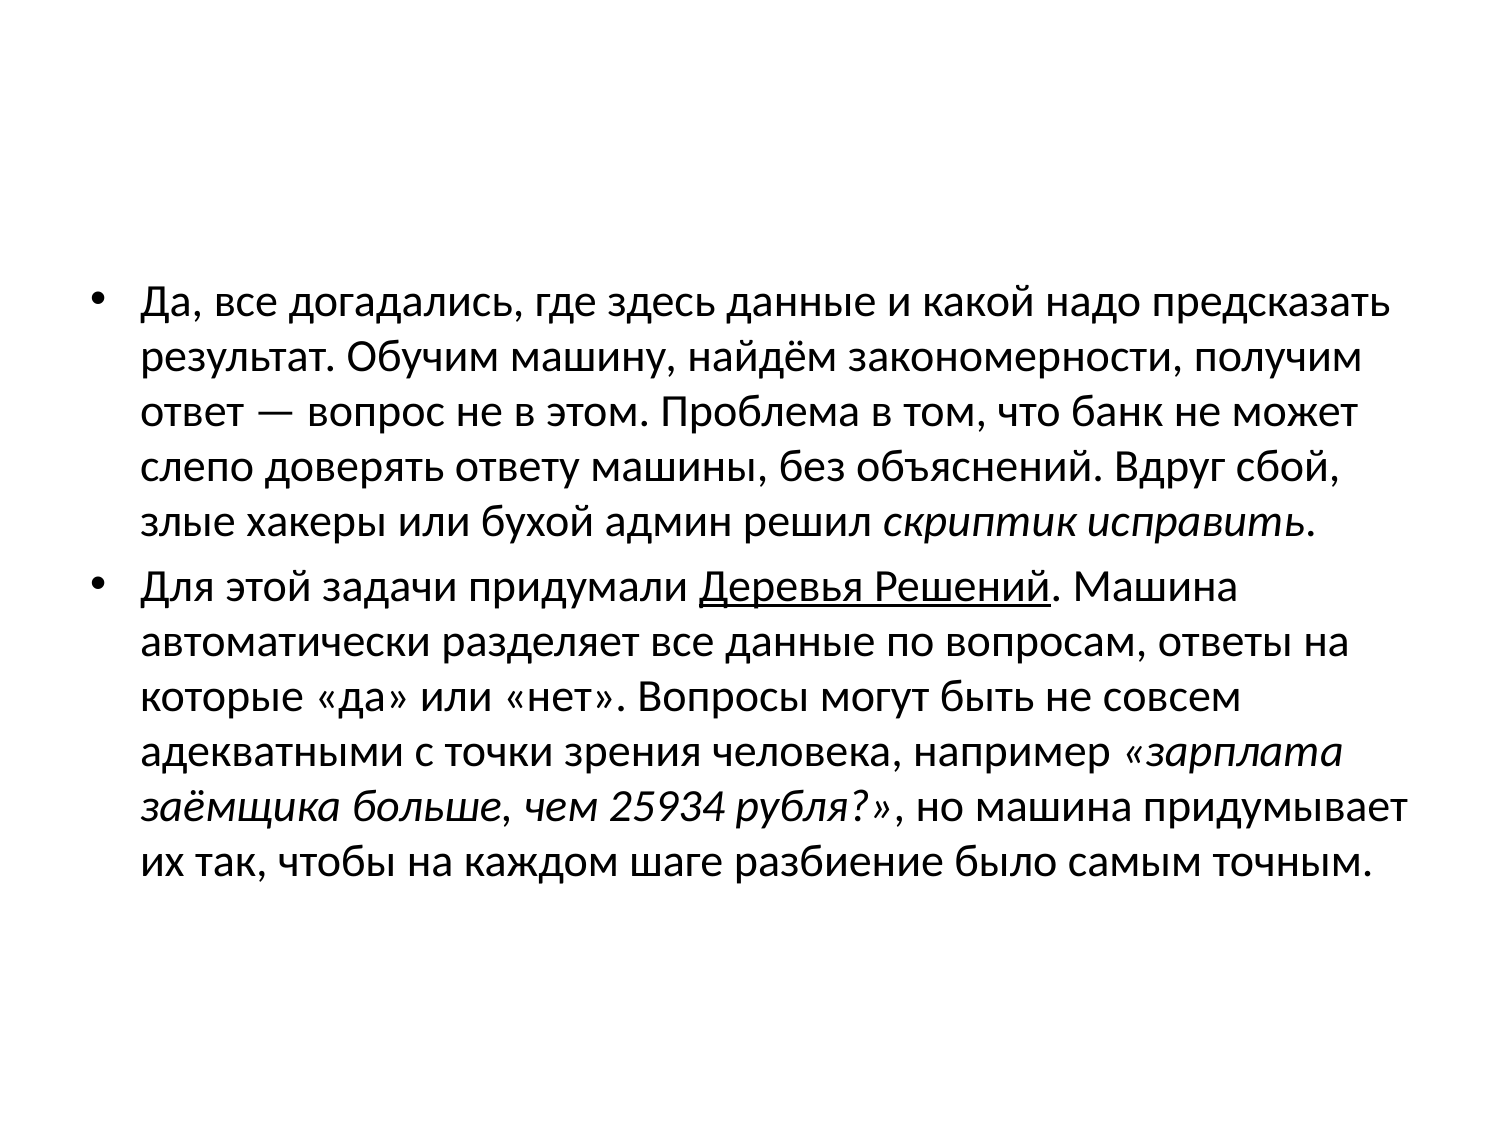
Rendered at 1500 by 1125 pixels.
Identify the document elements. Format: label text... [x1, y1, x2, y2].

list Да, все догадались, где здесь данные и какой надо предсказать результат. Обучим машину, найдём закономерности, получим ответ — вопрос не в этом. Проблема в том, что банк не может слепо доверять ответу машины, без объяснений. Вдруг сбой, злые хакеры или бухой админ решил скриптик исправить. Для этой задачи придумали Деревья Решений. Машина автоматически разделяет все данные по вопросам, ответы на которые «да» или «нет». Вопросы могут быть не совсем адекватными с точки зрения человека, например «зарплата заёмщика больше, чем 25934 рубля?», но машина придумывает их так, чтобы на каждом шаге разбиение было самым точным. [75, 262, 1425, 1005]
